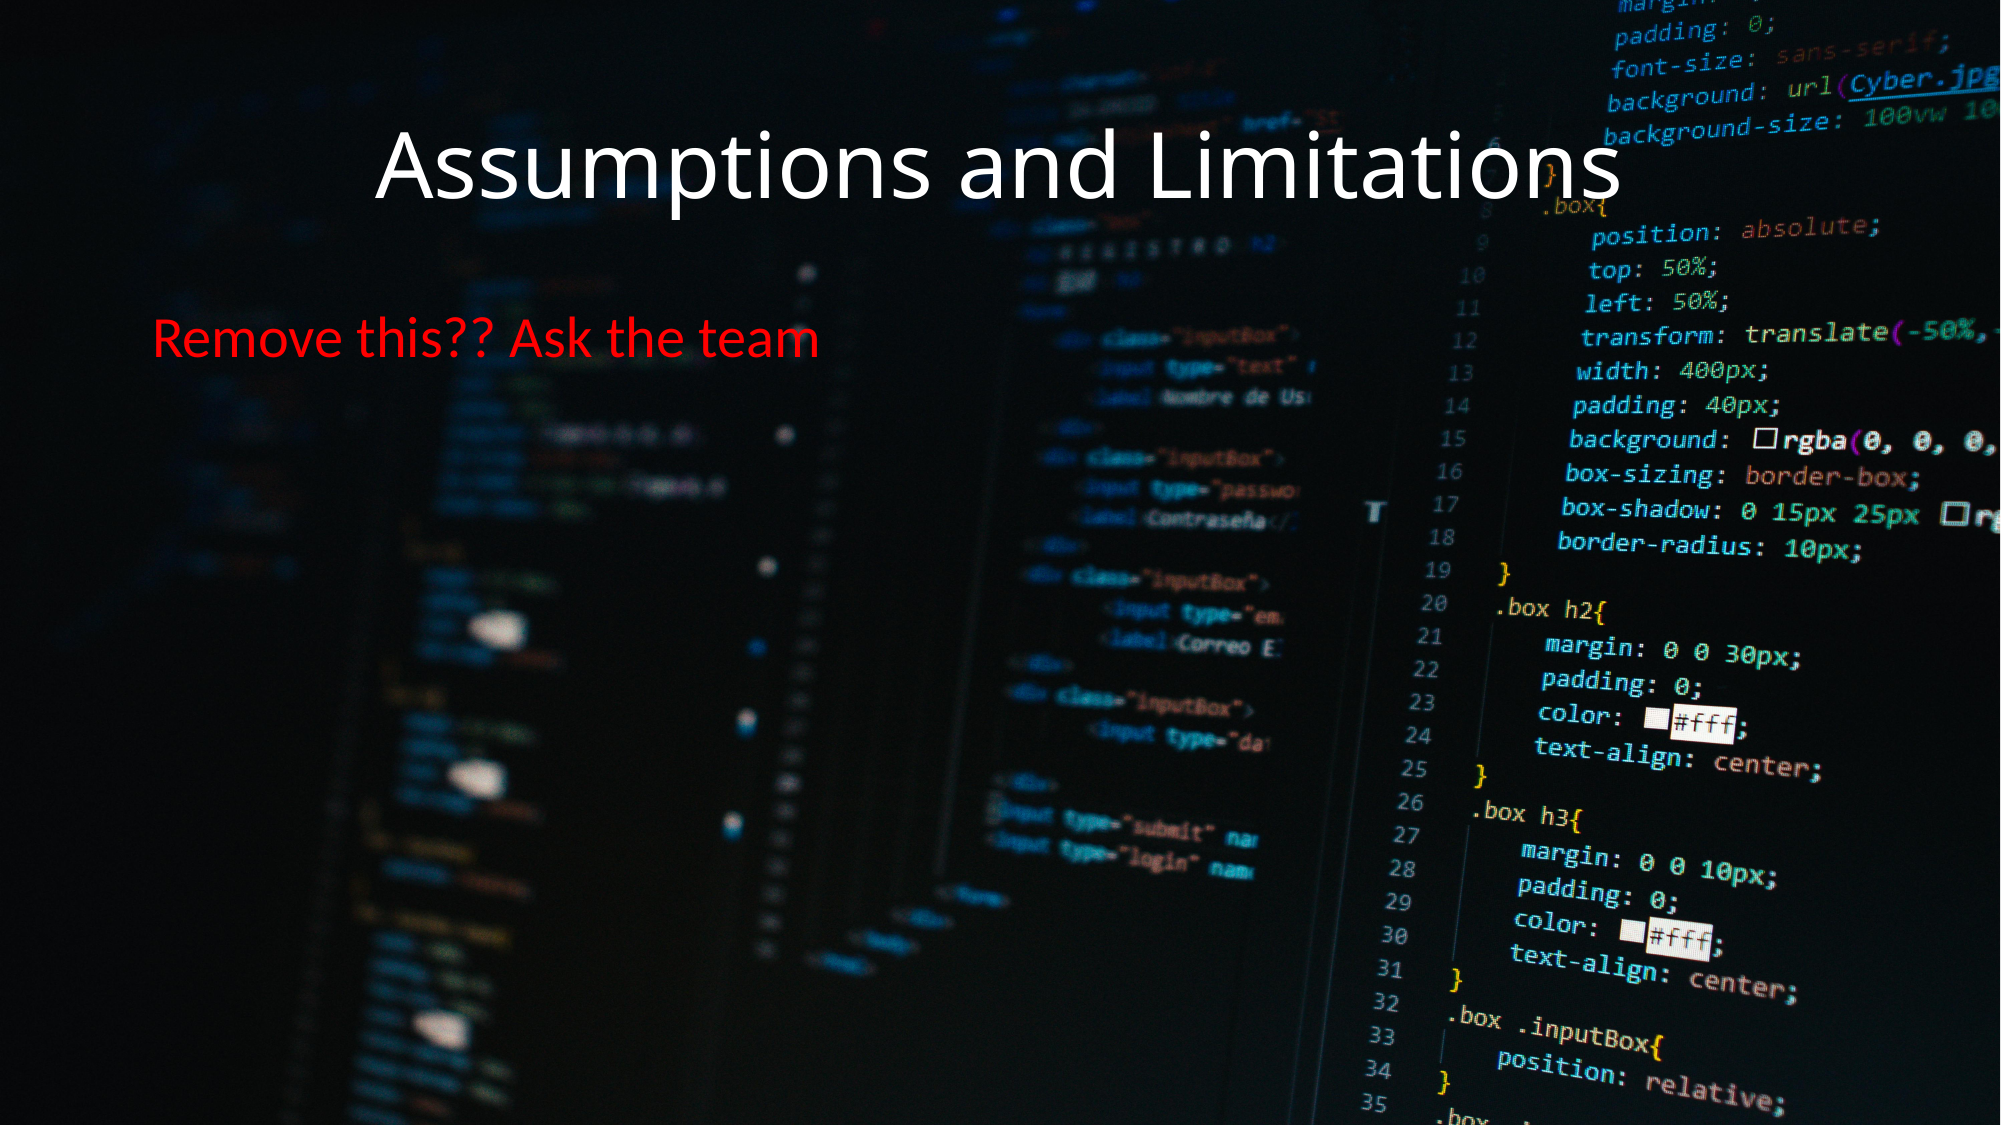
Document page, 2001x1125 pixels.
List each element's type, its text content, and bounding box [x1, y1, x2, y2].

list Remove this?? Ask the team [137, 299, 1863, 1014]
picture [0, 0, 2001, 1125]
title Assumptions and Limitations [137, 59, 1863, 278]
